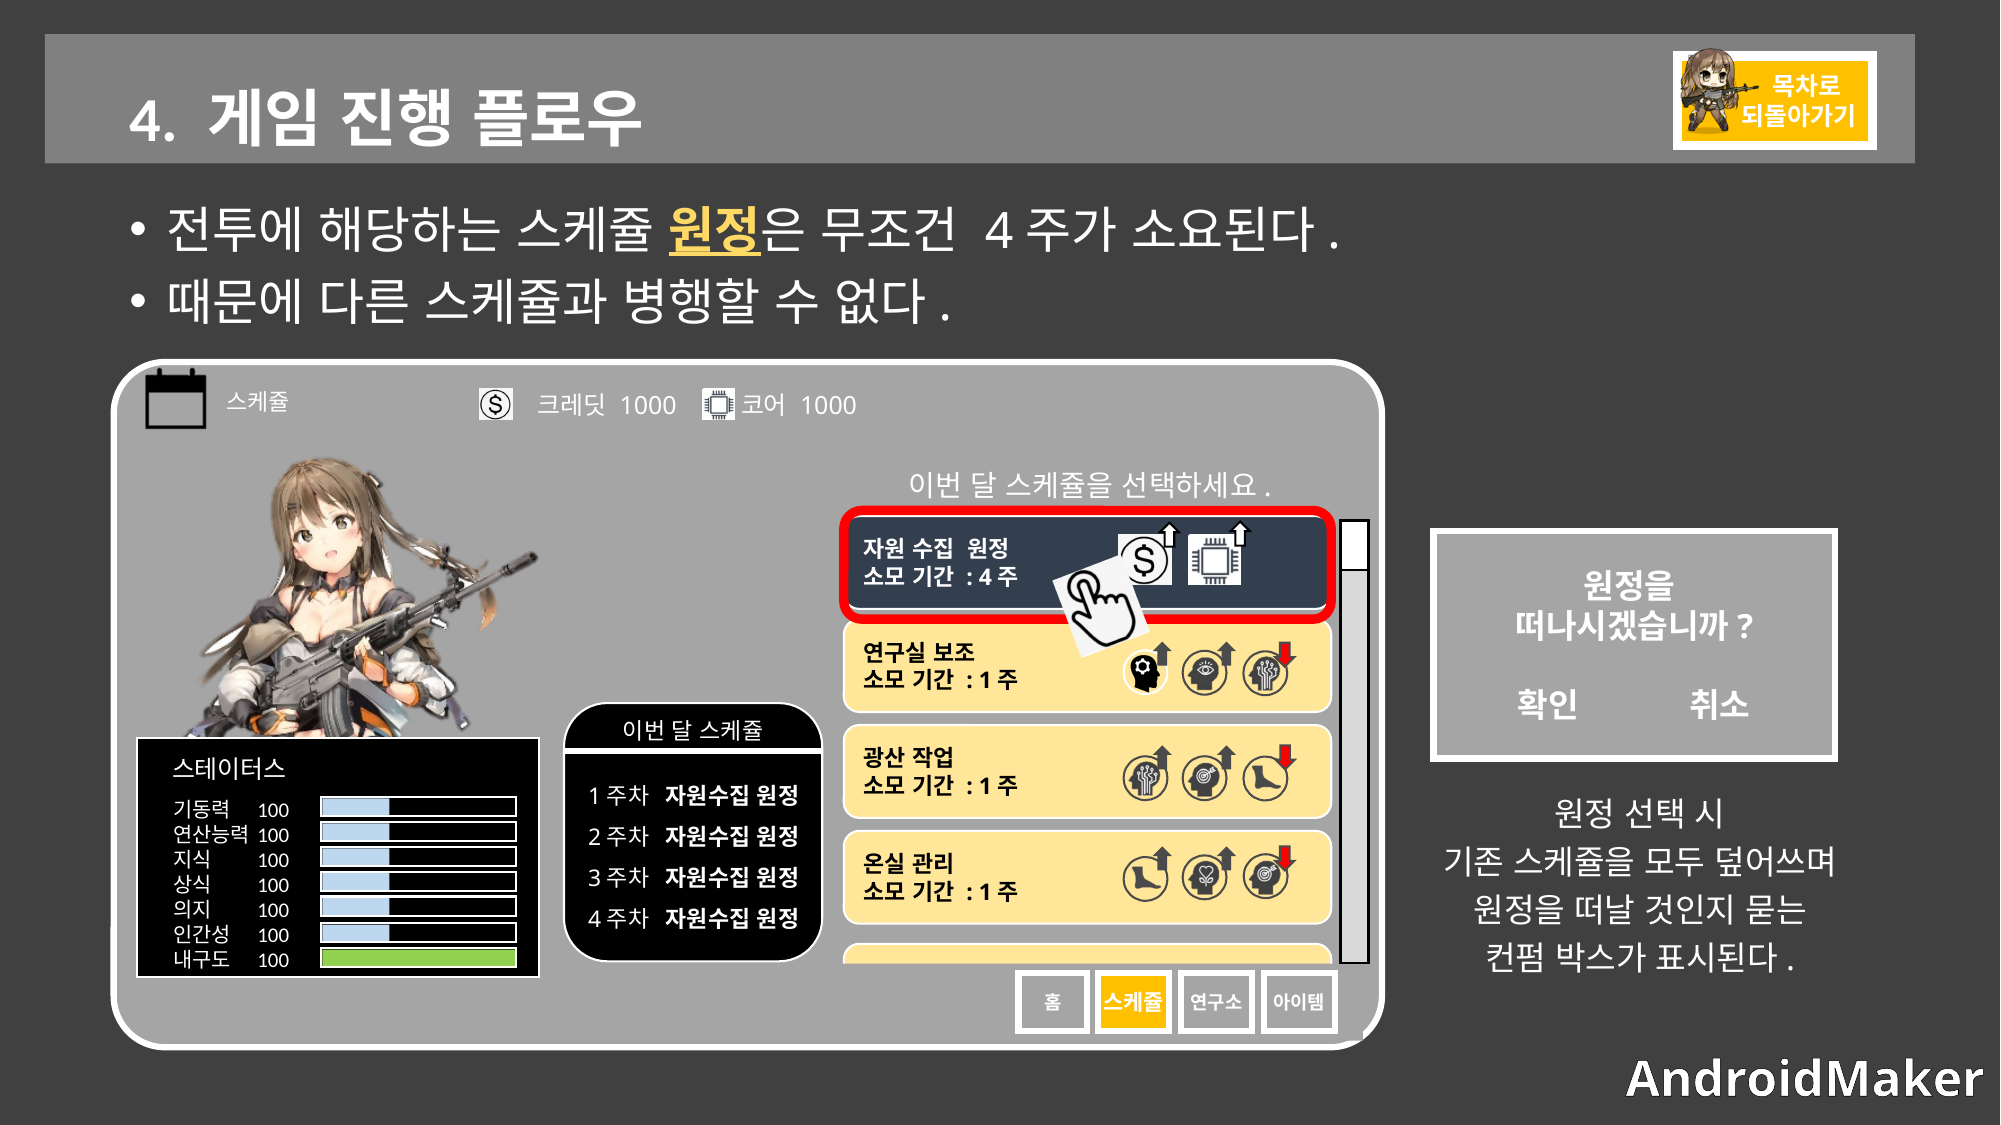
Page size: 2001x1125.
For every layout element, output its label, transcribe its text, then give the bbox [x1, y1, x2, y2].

text_box 원정 선택 시 기존 스케쥴을 모두 덮어쓰며 원정을 떠날 것인지 묻는 컨펌 박스가 표시된다. [1363, 778, 1931, 988]
text_box [44, 34, 114, 164]
text_box 4. 게임 진행 플로우 [114, 34, 755, 164]
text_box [1654, 34, 1873, 148]
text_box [137, 737, 539, 1007]
text_box [847, 509, 1328, 516]
text_box [755, 34, 1915, 164]
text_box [564, 703, 825, 962]
text_box AndroidMaker [1610, 1068, 2000, 1093]
text_box [112, 360, 1383, 1049]
picture [702, 388, 735, 420]
text_box 크레딧 1000 코어 1000 [416, 382, 979, 427]
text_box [833, 516, 1363, 1041]
picture [120, 360, 630, 944]
text_box 전투에 해당하는 스케쥴 원정은 무조건 4주가 소요된다. 때문에 다른 스케쥴과 병행할 수 없다. [114, 178, 1958, 944]
text_box [1363, 520, 1370, 571]
text_box 이번 달 스케쥴을 선택하세요. [885, 459, 1295, 509]
picture [1188, 534, 1241, 585]
picture [1064, 534, 1172, 647]
text_box [1363, 571, 1370, 778]
picture [479, 388, 513, 420]
text_box 스케쥴 [220, 379, 621, 423]
text_box 원정을 떠나시겠습니까? 확인 취소 [1432, 530, 1836, 759]
